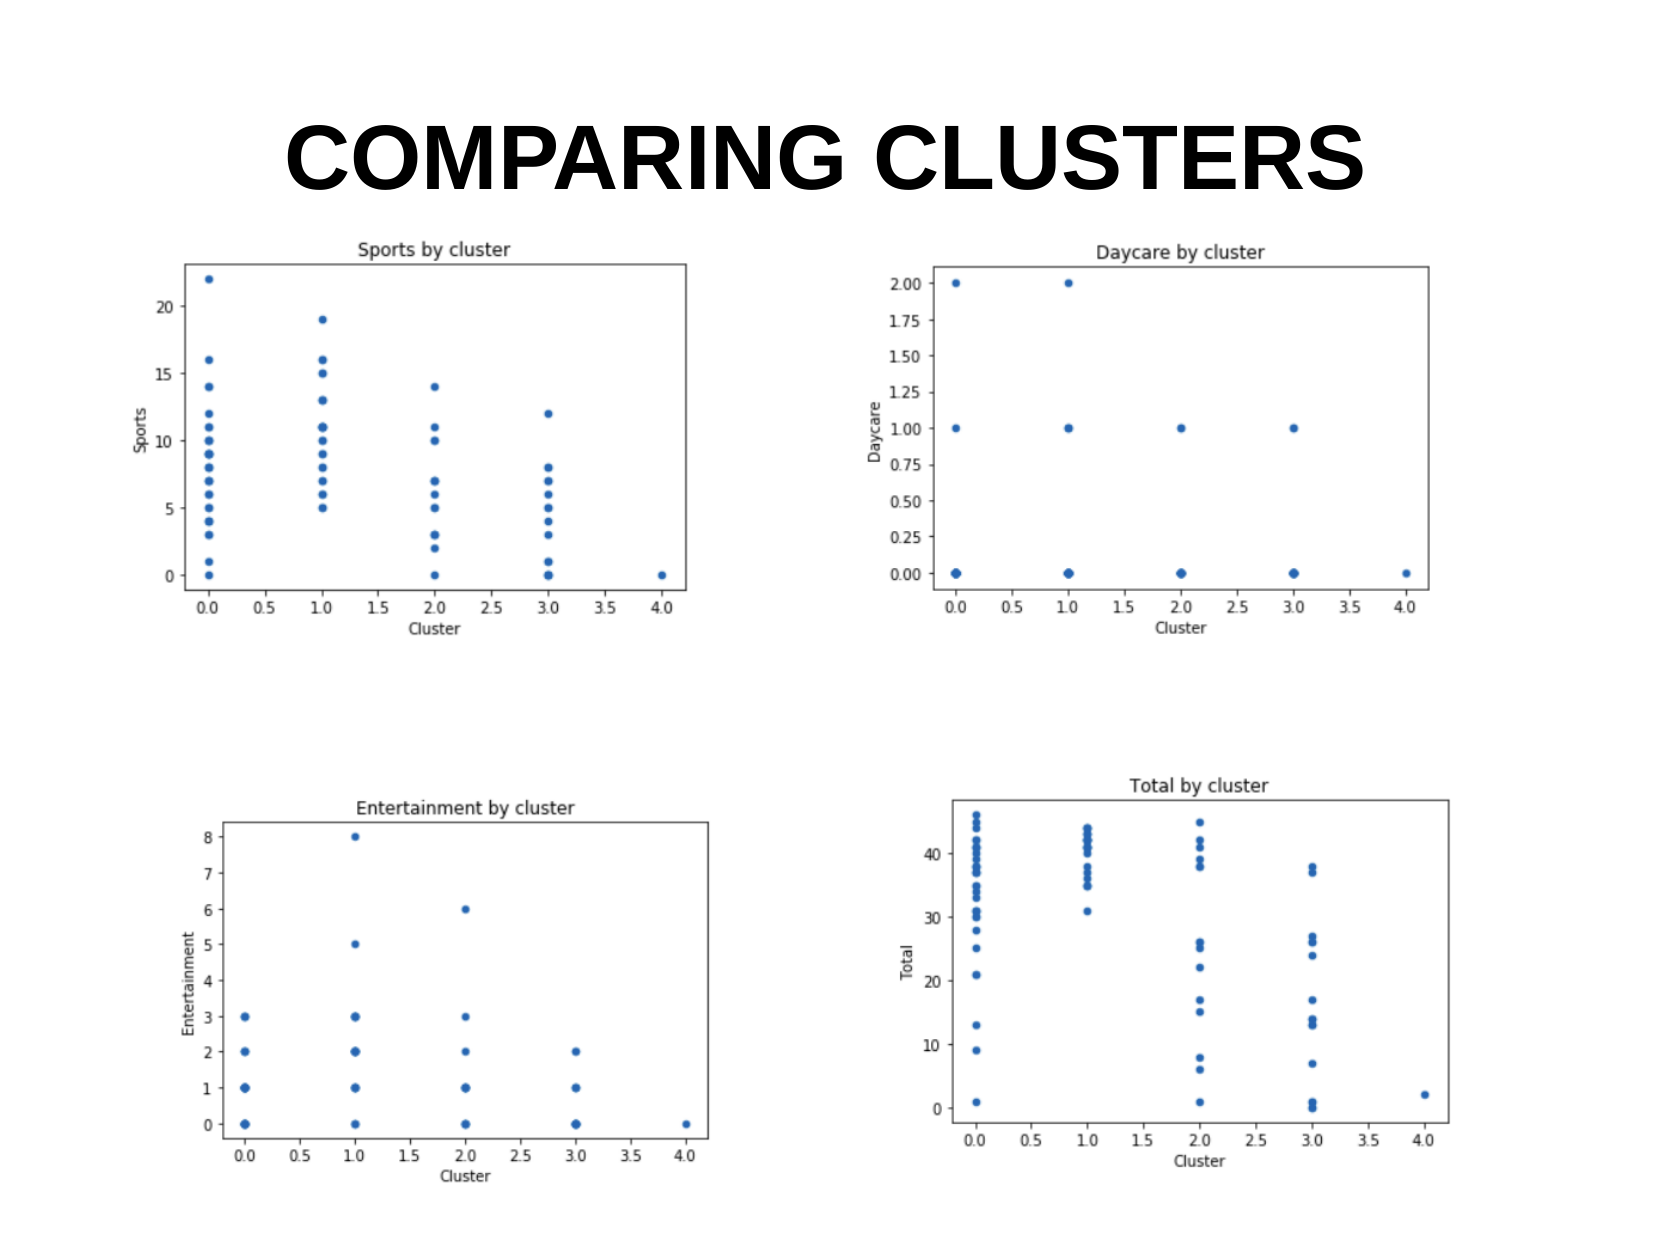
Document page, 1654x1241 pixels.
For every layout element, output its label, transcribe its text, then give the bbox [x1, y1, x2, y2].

picture [129, 224, 1480, 1203]
text_box Comparing clusters [82, 49, 1571, 257]
